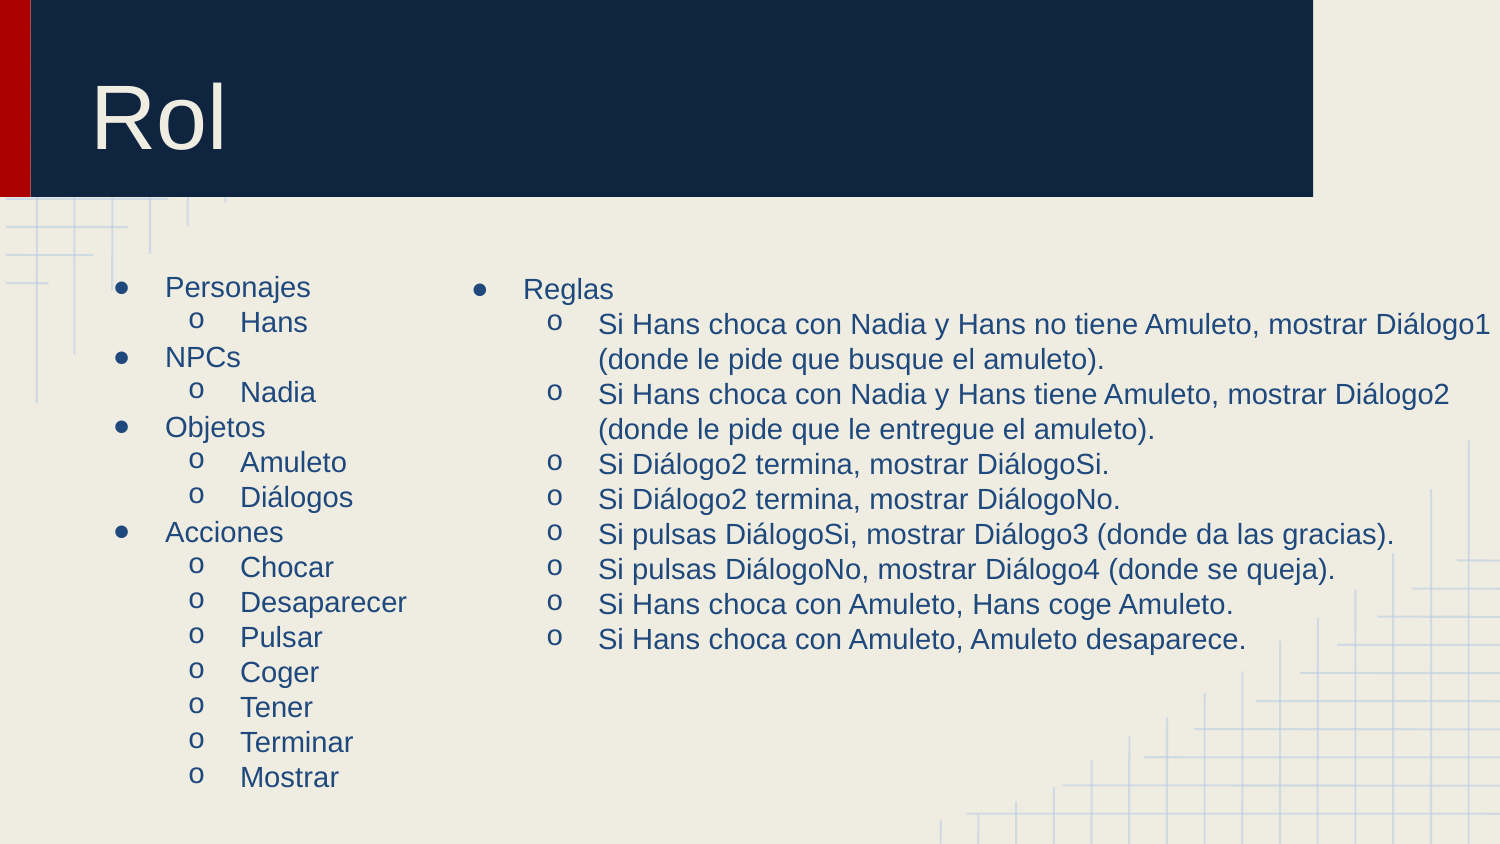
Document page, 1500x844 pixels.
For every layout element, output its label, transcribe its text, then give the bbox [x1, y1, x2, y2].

title Rol [75, 16, 1276, 183]
text_box Reglas Si Hans choca con Nadia y Hans no tiene Amuleto, mostrar Diálogo1 (donde le pide que busque el amuleto). Si Hans choca con Nadia y Hans tiene Amuleto, mostrar Diálogo2 (donde le pide que le entregue el amuleto). Si Diálogo2 termina, mostrar DiálogoSi. Si Diálogo2 termina, mostrar DiálogoNo. Si pulsas DiálogoSi, mostrar Diálogo3 (donde da las gracias). Si pulsas DiálogoNo, mostrar Diálogo4 (donde se queja). Si Hans choca con Amuleto, Hans coge Amuleto. Si Hans choca con Amuleto, Amuleto desaparece. [433, 223, 1500, 748]
text_box Personajes Hans NPCs Nadia Objetos Amuleto Diálogos Acciones Chocar Desaparecer Pulsar Coger Tener Terminar Mostrar [74, 268, 540, 793]
